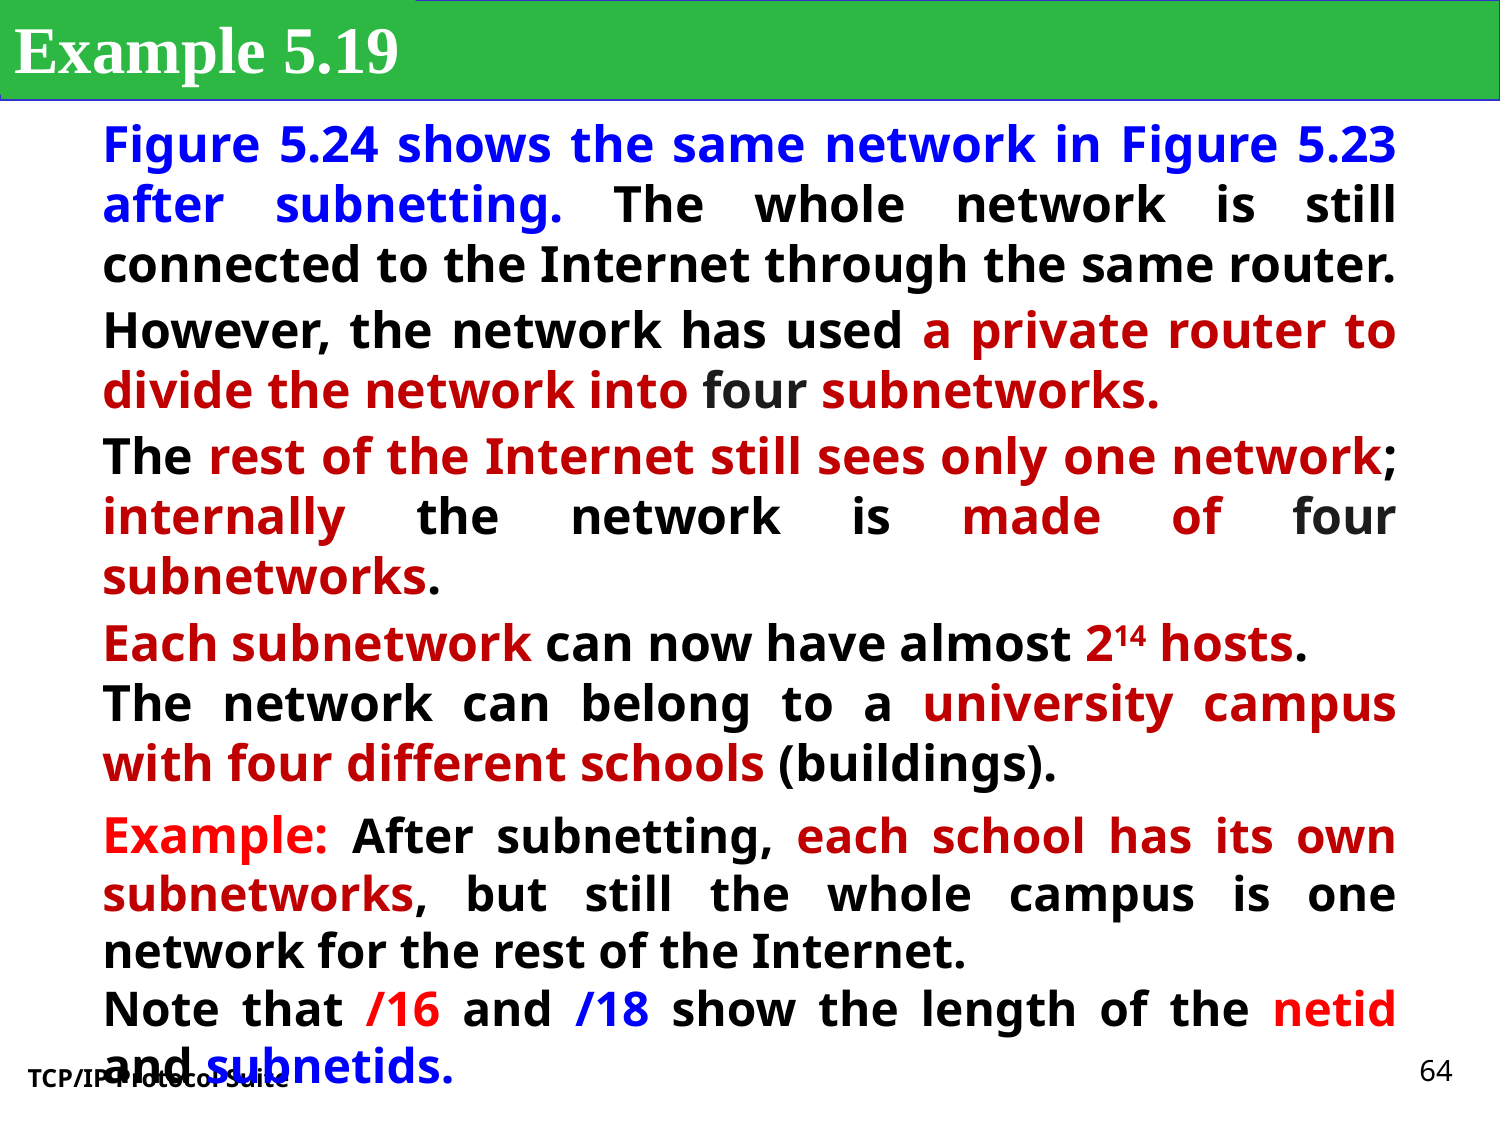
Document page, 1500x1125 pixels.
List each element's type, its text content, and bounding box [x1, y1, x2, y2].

footer TCP/IP Protocol Suite [12, 1025, 87, 1100]
slide_number 64 [1413, 1024, 1468, 1100]
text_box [0, 0, 1500, 100]
text_box Figure 5.24 shows the same network in Figure 5.23 after subnetting. The whole network is still connected to the Internet through the same router. However, the network has used a private router to divide the network into four subnetworks. The rest of the Internet still sees only one network; internally the network is made of four subnetworks. Each subnetwork can now have almost 214 hosts. The network can belong to a university campus with four different schools (buildings). Example: After subnetting, each school has its own subnetworks, but still the whole campus is one network for the rest of the Internet. Note that /16 and /18 show the length of the netid and subnetids. [87, 104, 1413, 1101]
